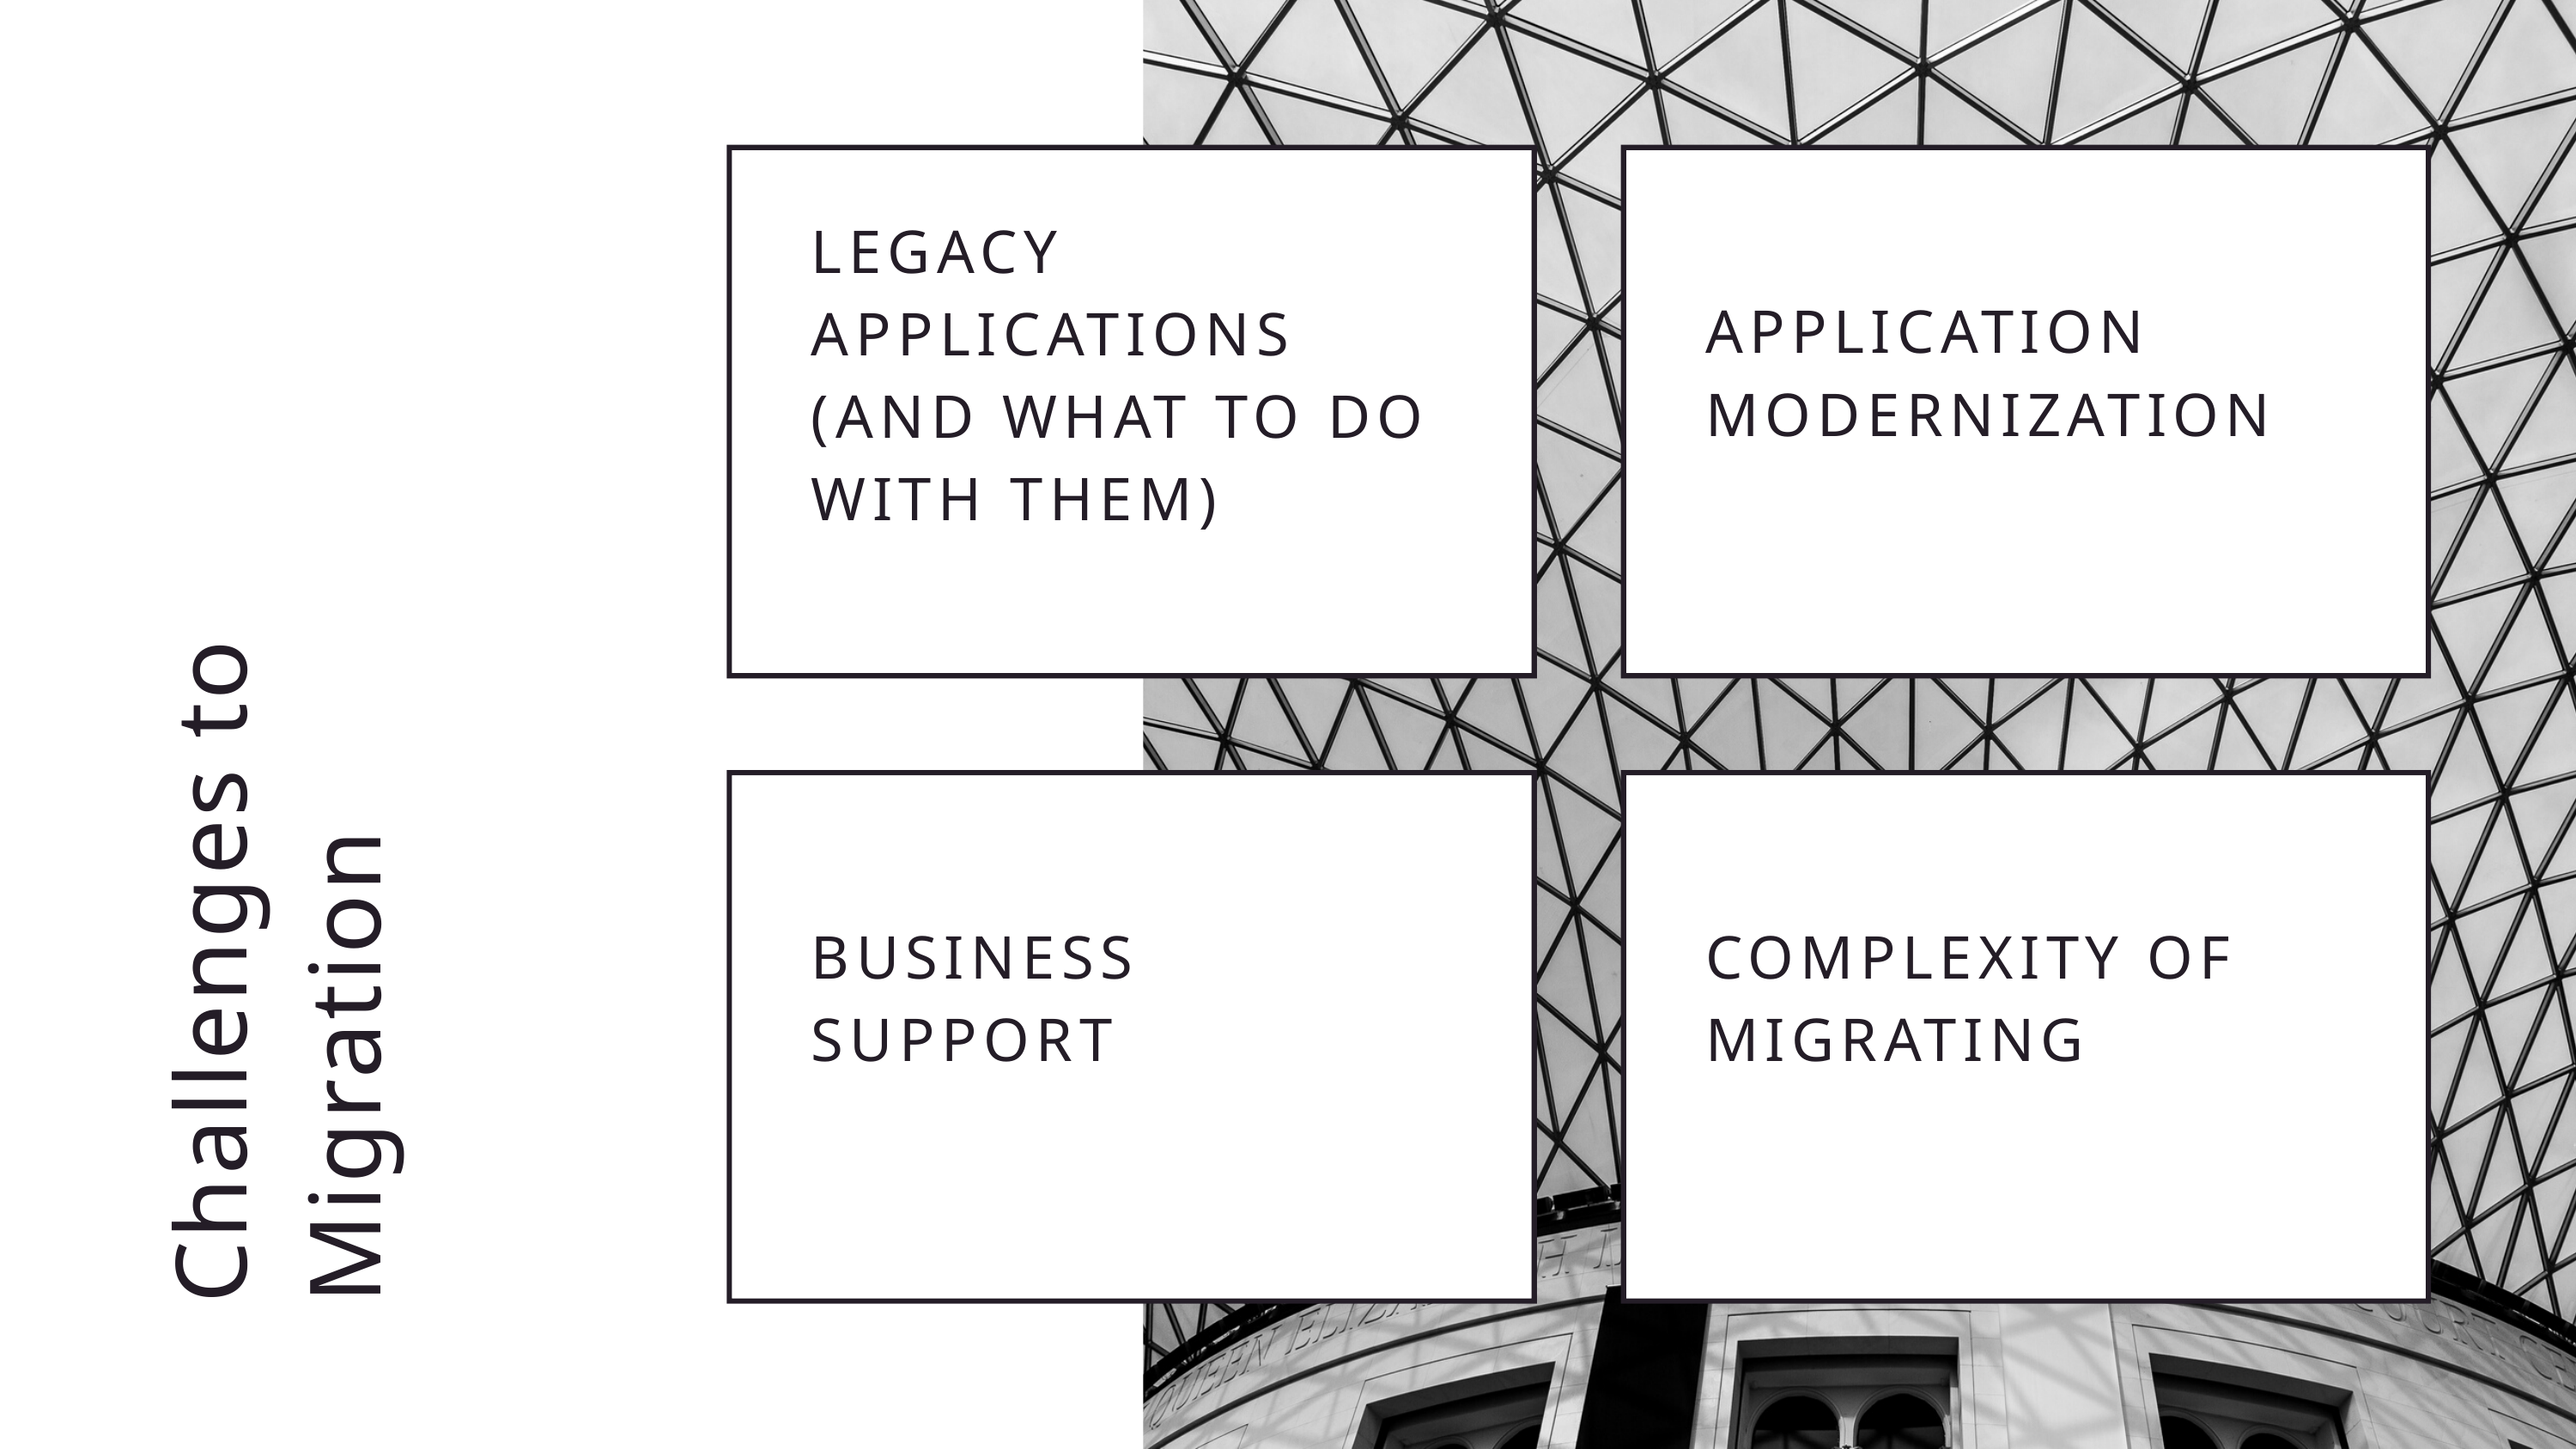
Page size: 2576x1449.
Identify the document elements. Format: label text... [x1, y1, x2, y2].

text_box Challenges to Migration [132, 144, 401, 1304]
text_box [1620, 144, 2432, 679]
picture [1142, 0, 2576, 1449]
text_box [726, 144, 1538, 679]
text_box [726, 769, 1538, 1304]
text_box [1620, 769, 2432, 1304]
